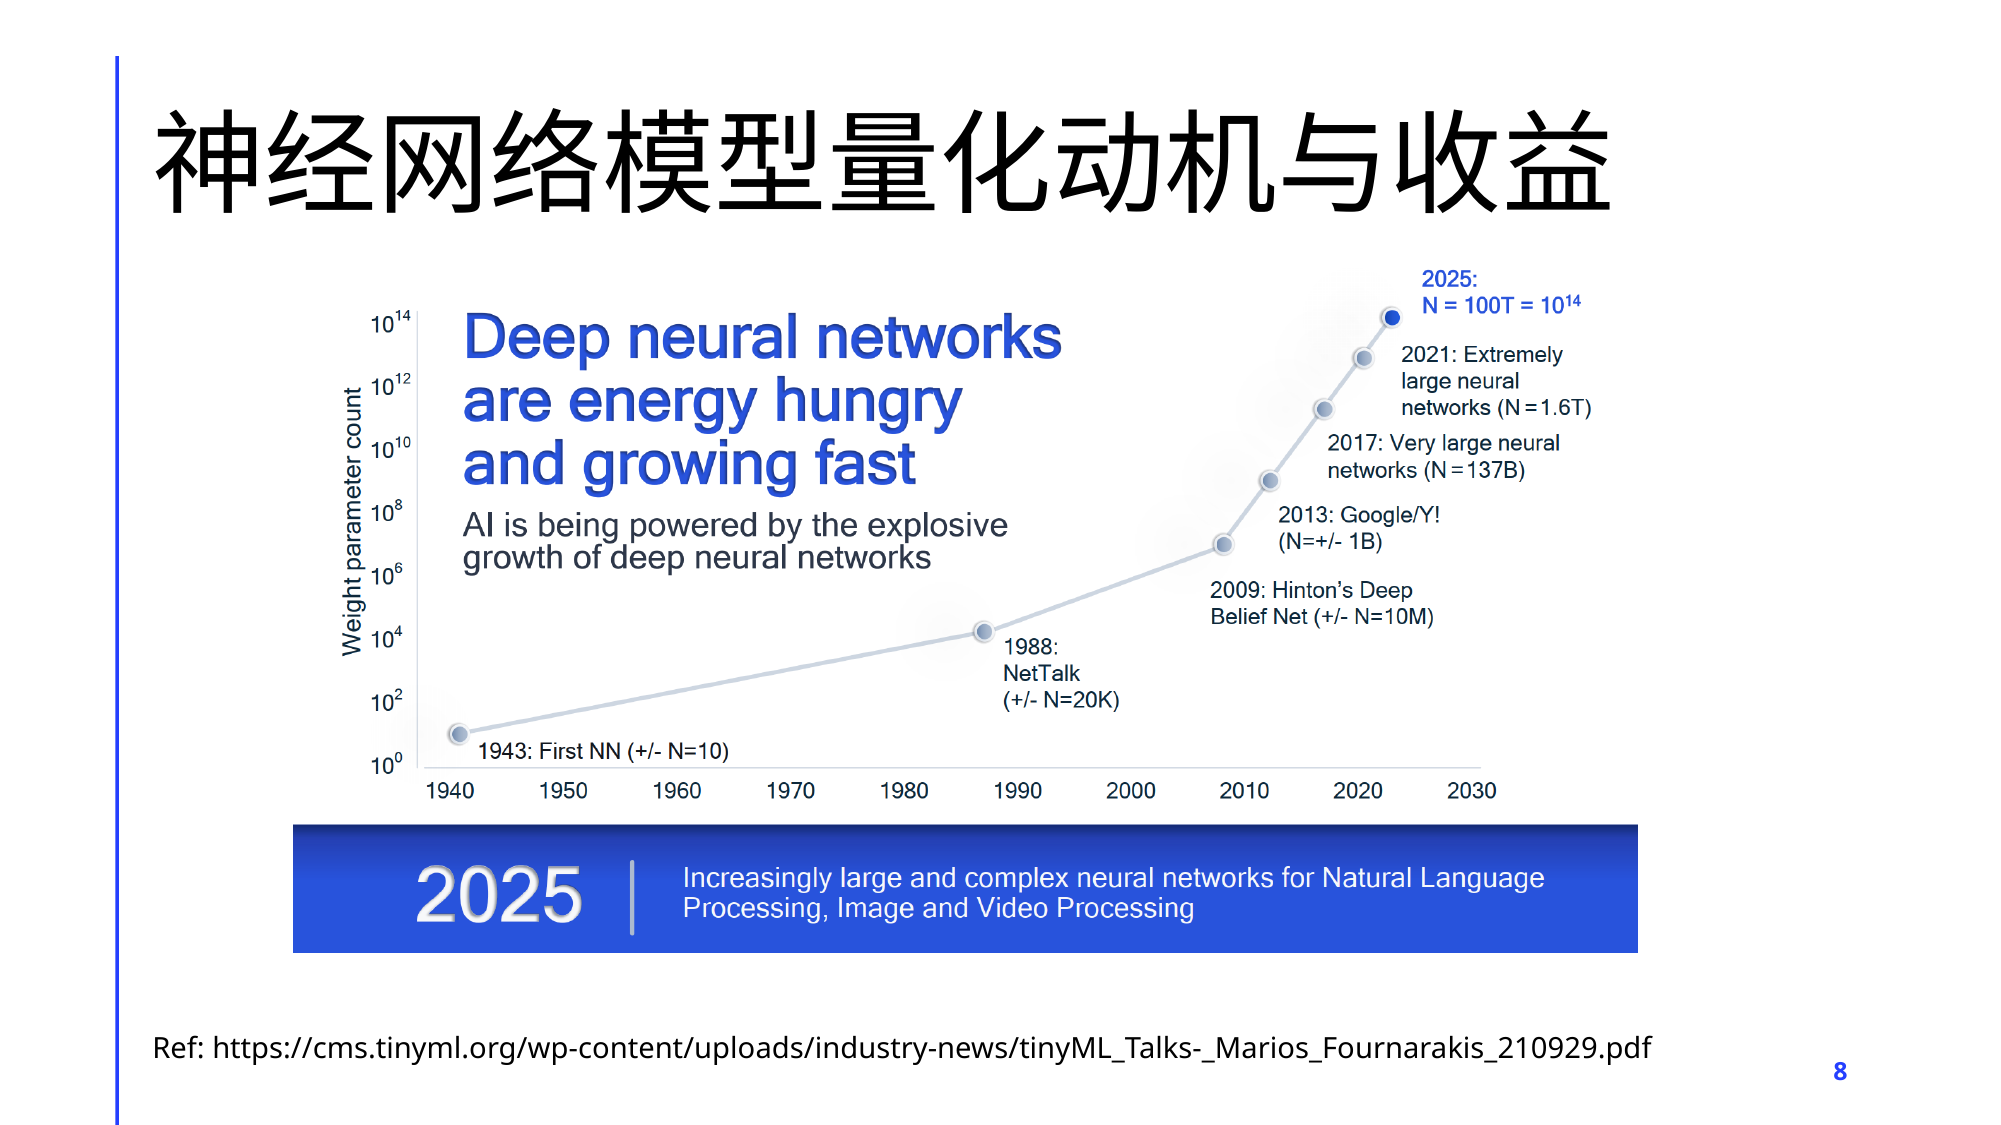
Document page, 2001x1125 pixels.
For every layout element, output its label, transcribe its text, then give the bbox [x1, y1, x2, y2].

title 神经网络模型量化动机与收益 [137, 59, 1863, 278]
text_box Ref: https://cms.tinyml.org/wp-content/uploads/industry-news/tinyML_Talks-_Marios_Fournarakis_210929.pdf [137, 1022, 1688, 1072]
slide_number 8 [1412, 1042, 1863, 1103]
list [293, 238, 1638, 953]
